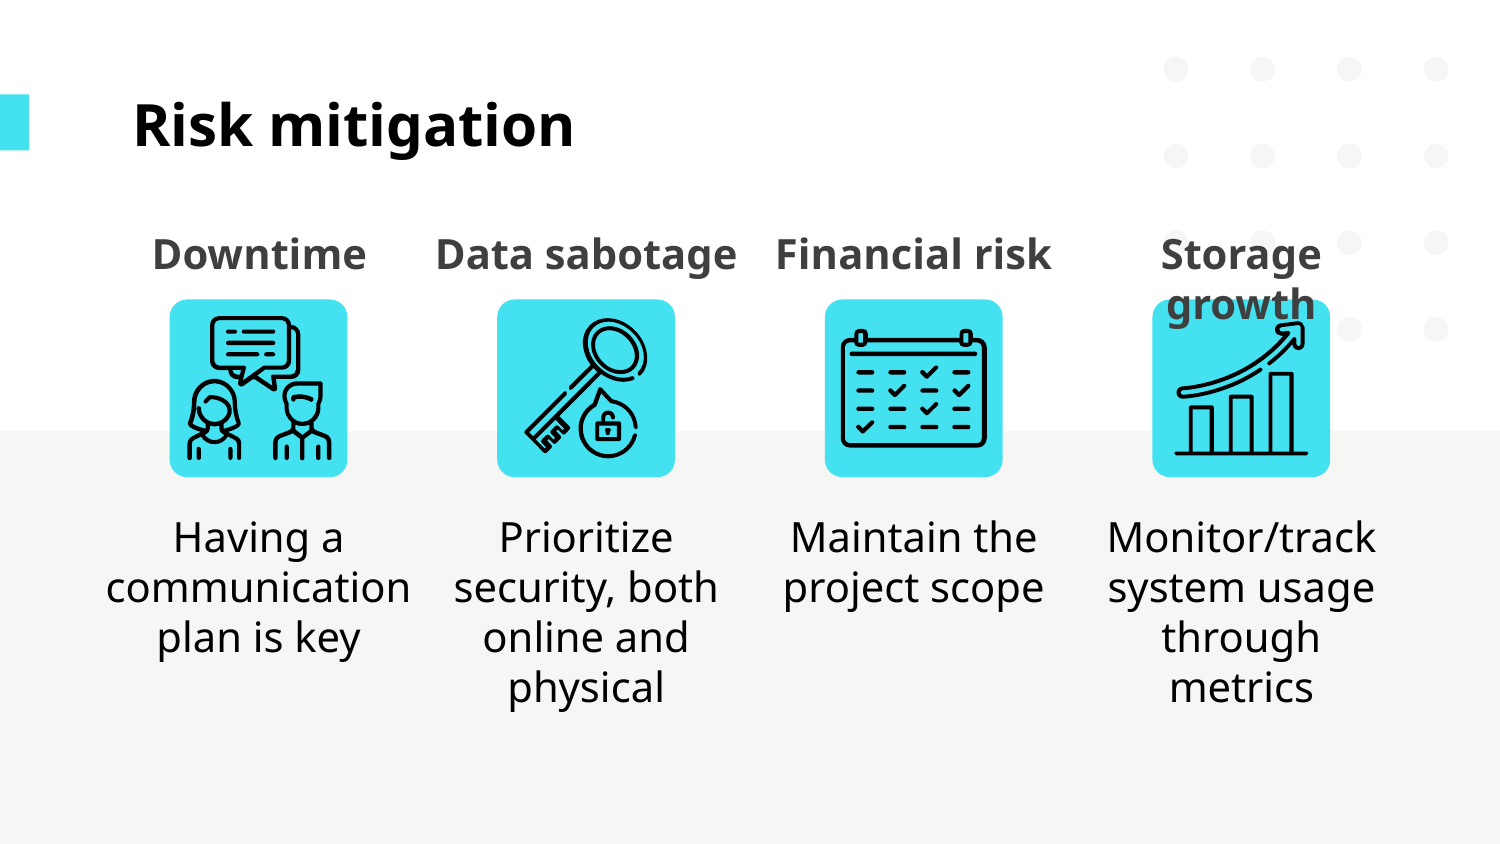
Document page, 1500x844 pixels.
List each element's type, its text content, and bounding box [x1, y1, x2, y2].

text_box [524, 317, 649, 459]
text_box Downtime [87, 220, 414, 288]
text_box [187, 315, 332, 461]
title Risk mitigation [116, 72, 1383, 167]
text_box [840, 328, 988, 448]
text_box [824, 299, 1003, 478]
text_box Maintain the project scope [741, 503, 1069, 730]
text_box Storage growth [1069, 220, 1414, 288]
text_box Having a communication plan is key [86, 503, 431, 730]
text_box [169, 299, 348, 478]
text_box Financial risk [741, 220, 1069, 288]
text_box Data sabotage [414, 220, 741, 288]
text_box Prioritize security, both online and physical [431, 503, 741, 730]
text_box [497, 299, 676, 478]
text_box Monitor/track system usage through metrics [1069, 503, 1414, 730]
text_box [1174, 320, 1309, 456]
text_box [1152, 299, 1331, 478]
